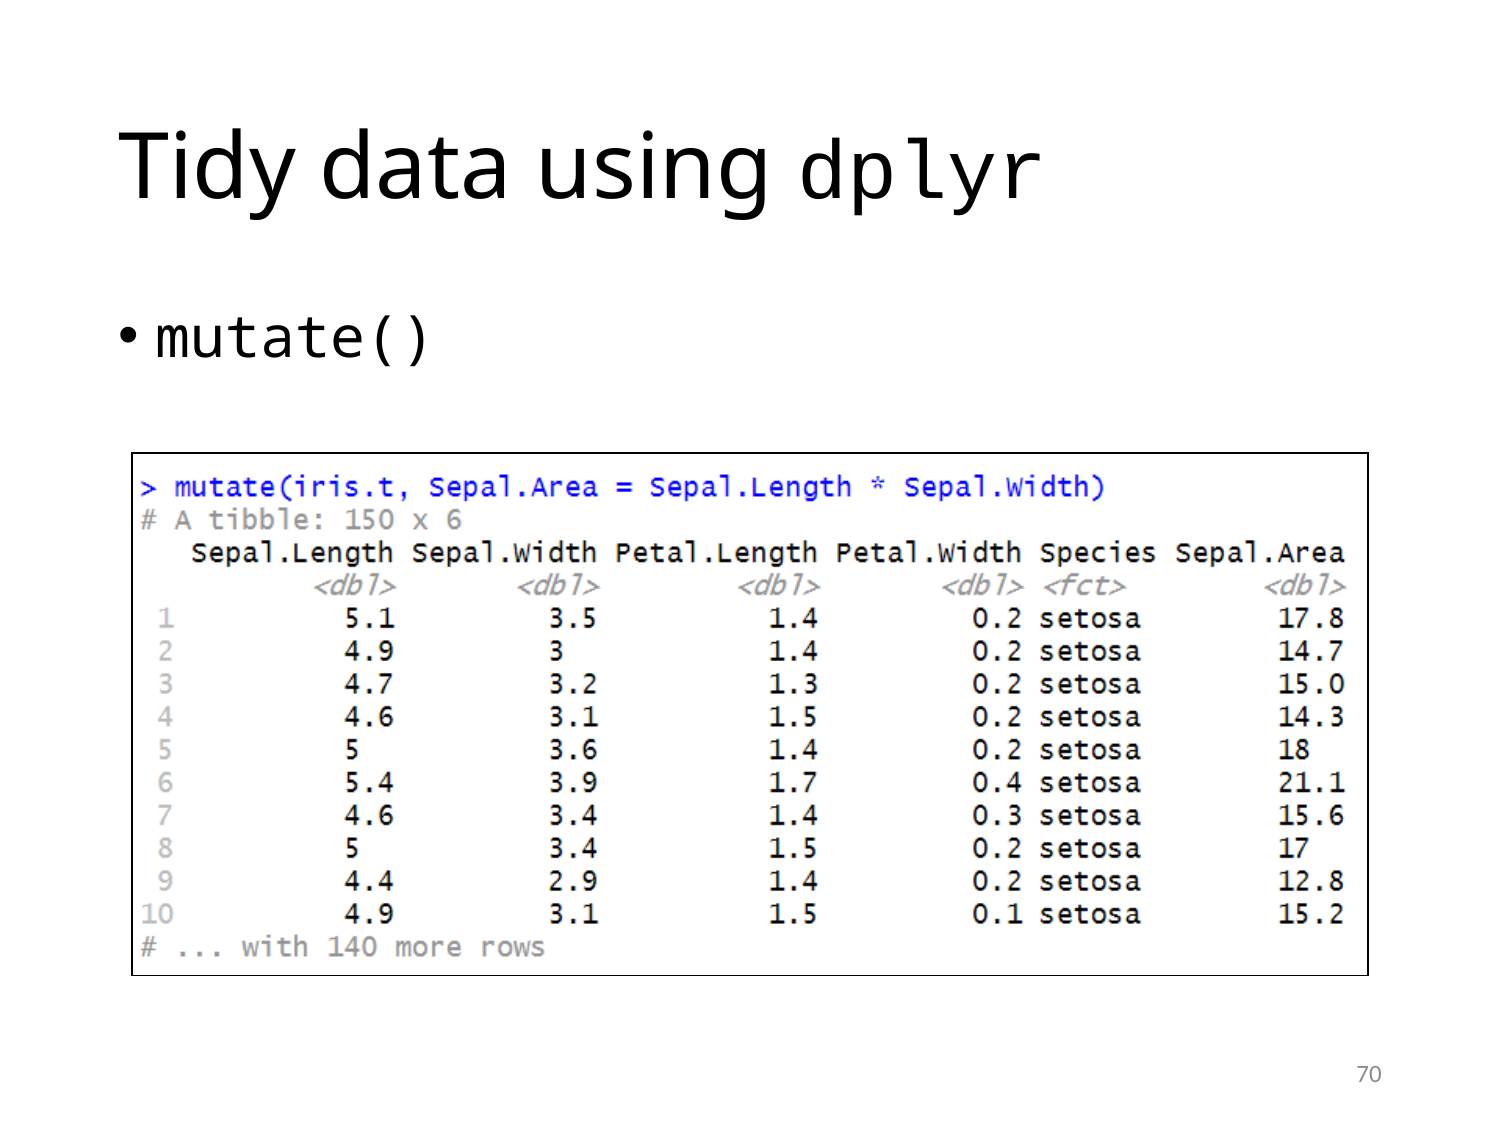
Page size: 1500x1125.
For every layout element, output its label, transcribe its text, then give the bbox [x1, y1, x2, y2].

slide_number 70 [1059, 1042, 1397, 1103]
title Tidy data using dplyr [103, 59, 1397, 278]
picture [132, 453, 1368, 975]
list mutate() [103, 299, 1397, 1014]
